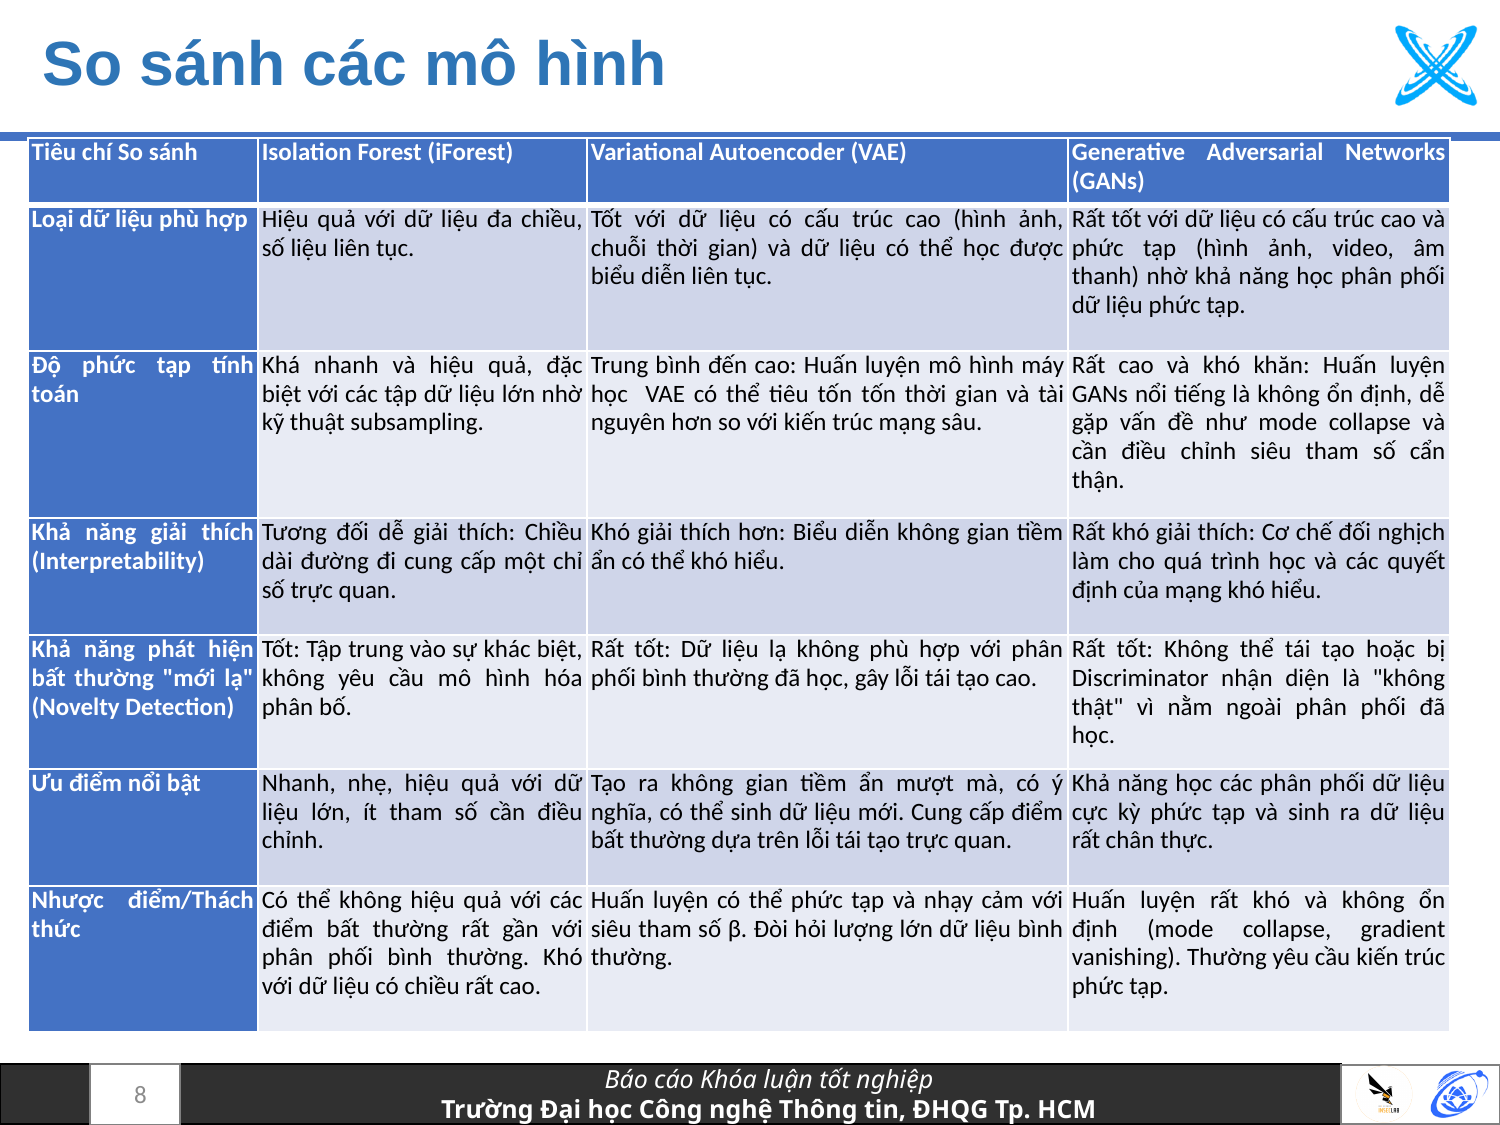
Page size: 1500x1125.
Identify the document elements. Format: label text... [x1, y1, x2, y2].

table_cell Khả năng phát hiện bất thường "mới lạ" (Novelty Detection) [29, 636, 257, 768]
table_cell Rất cao và khó khăn: Huấn luyện GANs nổi tiếng là không ổn định, dễ gặp vấn đề như mode collapse và cần điều chỉnh siêu tham số cẩn thận. [1069, 352, 1449, 517]
table_cell Tốt với dữ liệu có cấu trúc cao (hình ảnh, chuỗi thời gian) và dữ liệu có thể học được biểu diễn liên tục. [588, 208, 1067, 350]
slide_number 8 [95, 1063, 162, 1124]
table_cell Nhanh, nhẹ, hiệu quả với dữ liệu lớn, ít tham số cần điều chỉnh. [259, 770, 586, 885]
table_cell Rất tốt: Dữ liệu lạ không phù hợp với phân phối bình thường đã học, gây lỗi tái tạo cao. [588, 636, 1067, 768]
table_cell Nhược điểm/Thách thức [29, 887, 257, 1031]
table_cell Huấn luyện có thể phức tạp và nhạy cảm với siêu tham số β. Đòi hỏi lượng lớn dữ liệu bình thường. [588, 887, 1067, 1031]
table_cell Ưu điểm nổi bật [29, 770, 257, 885]
table_cell Có thể không hiệu quả với các điểm bất thường rất gần với phân phối bình thường. Khó với dữ liệu có chiều rất cao. [259, 887, 586, 1031]
table_cell Khả năng giải thích (Interpretability) [29, 519, 257, 634]
table_cell Hiệu quả với dữ liệu đa chiều, số liệu liên tục. [259, 208, 586, 350]
table_cell Trung bình đến cao: Huấn luyện mô hình máy học VAE có thể tiêu tốn tốn thời gian và tài nguyên hơn so với kiến trúc mạng sâu. [588, 352, 1067, 517]
table_cell Tạo ra không gian tiềm ẩn mượt mà, có ý nghĩa, có thể sinh dữ liệu mới. Cung cấp điểm bất thường dựa trên lỗi tái tạo trực quan. [588, 770, 1067, 885]
table_cell Loại dữ liệu phù hợp [29, 208, 257, 350]
table_cell Huấn luyện rất khó và không ổn định (mode collapse, gradient vanishing). Thường yêu cầu kiến trúc phức tạp. [1069, 887, 1449, 1031]
title So sánh các mô hình [27, 23, 1376, 108]
table_cell Tương đối dễ giải thích: Chiều dài đường đi cung cấp một chỉ số trực quan. [259, 519, 586, 634]
table_cell Rất tốt: Không thể tái tạo hoặc bị Discriminator nhận diện là "không thật" vì nằm ngoài phân phối đã học. [1069, 636, 1449, 768]
picture [1377, 5, 1493, 125]
table_cell Tốt: Tập trung vào sự khác biệt, không yêu cầu mô hình hóa phân bố. [259, 636, 586, 768]
table_cell Rất khó giải thích: Cơ chế đối nghịch làm cho quá trình học và các quyết định của mạng khó hiểu. [1069, 519, 1449, 634]
table_cell Khả năng học các phân phối dữ liệu cực kỳ phức tạp và sinh ra dữ liệu rất chân thực. [1069, 770, 1449, 885]
table_header Variational Autoencoder (VAE) [588, 139, 1067, 202]
table_cell Rất tốt với dữ liệu có cấu trúc cao và phức tạp (hình ảnh, video, âm thanh) nhờ khả năng học phân phối dữ liệu phức tạp. [1069, 208, 1449, 350]
picture [1426, 1053, 1495, 1125]
table_cell Độ phức tạp tính toán [29, 352, 257, 517]
table_header Tiêu chí So sánh [29, 139, 257, 202]
table_cell Khá nhanh và hiệu quả, đặc biệt với các tập dữ liệu lớn nhờ kỹ thuật subsampling. [259, 352, 586, 517]
table_cell Khó giải thích hơn: Biểu diễn không gian tiềm ẩn có thể khó hiểu. [588, 519, 1067, 634]
picture [1352, 1062, 1416, 1125]
table_header Isolation Forest (iForest) [259, 139, 586, 202]
table_header Generative Adversarial Networks (GANs) [1069, 139, 1449, 202]
